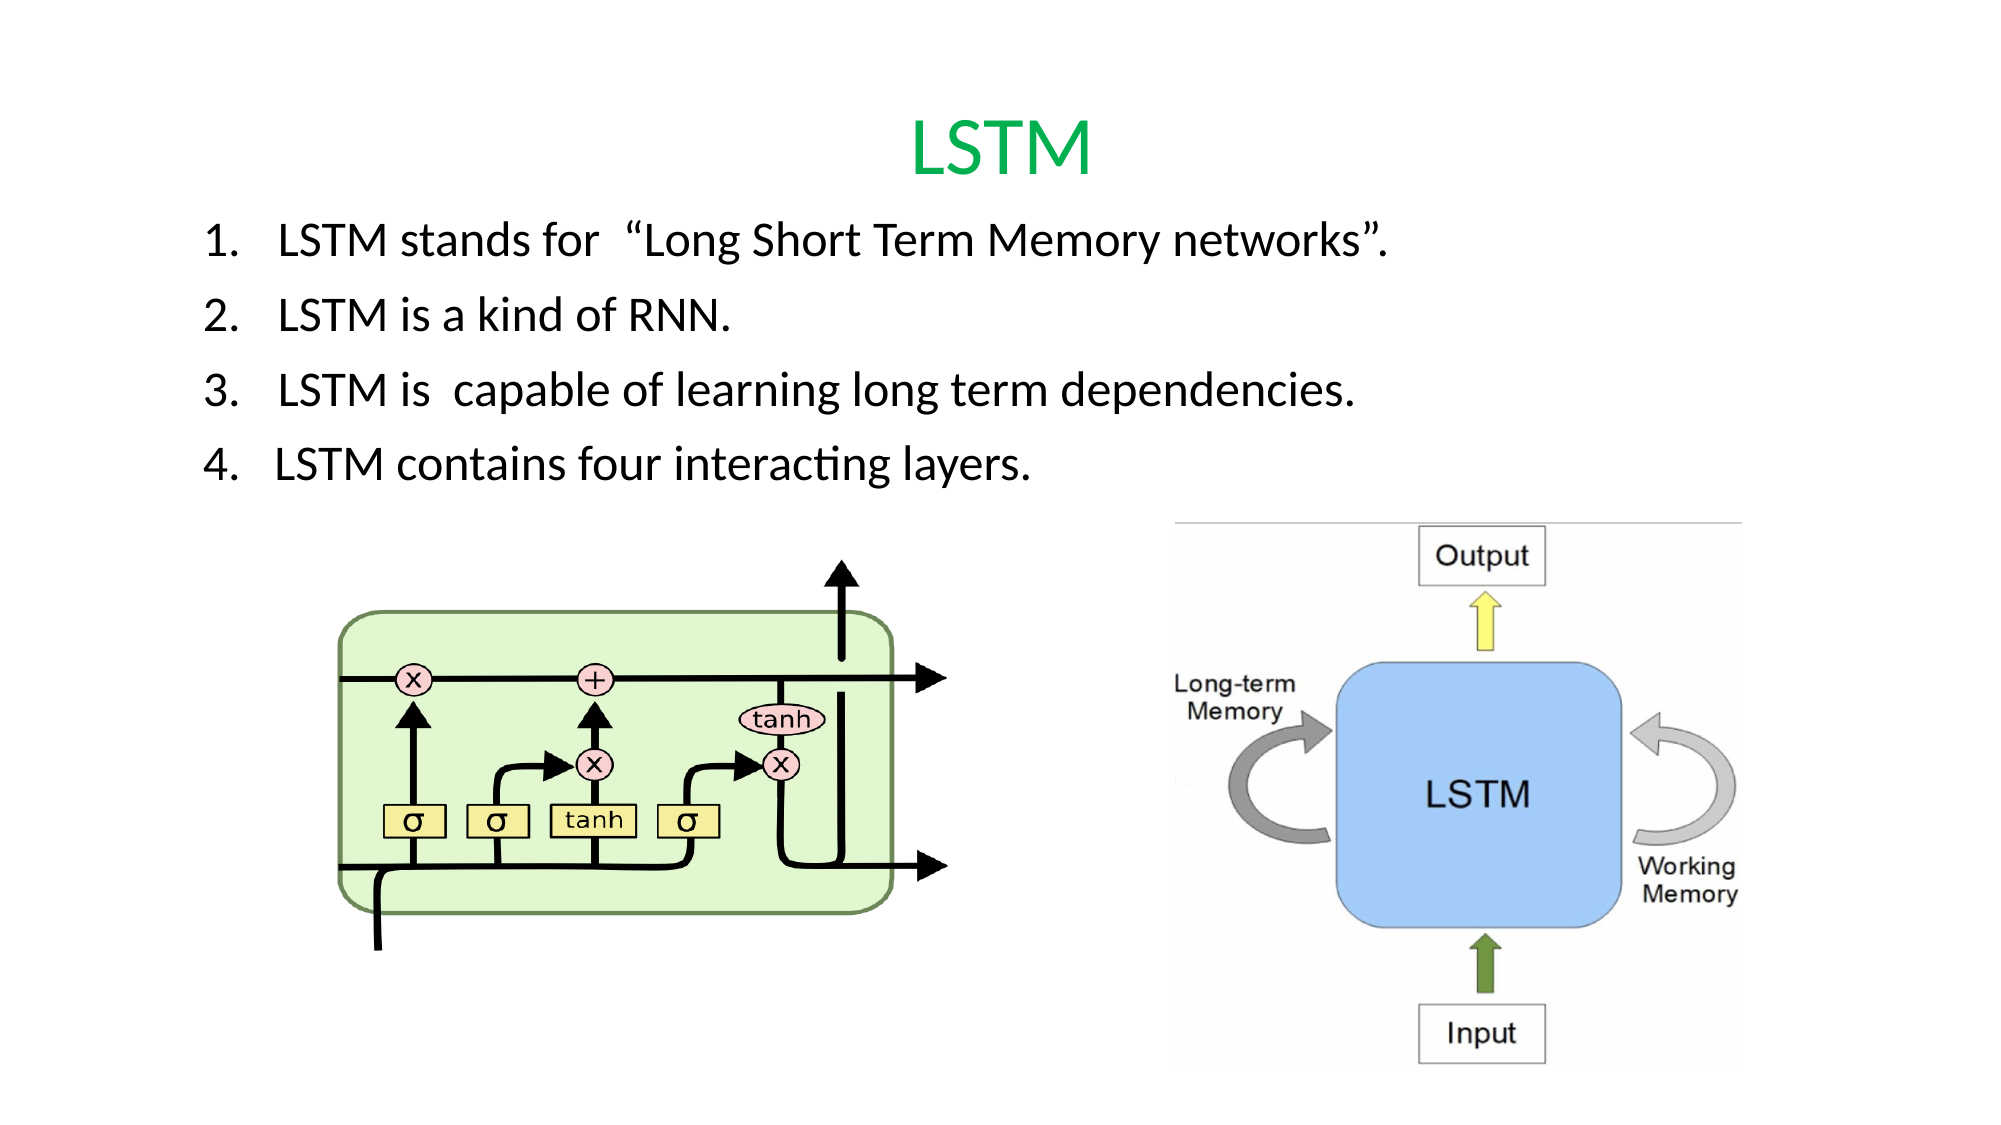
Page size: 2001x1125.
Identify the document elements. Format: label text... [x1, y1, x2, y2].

picture [1175, 522, 1742, 1065]
subtitle LSTM LSTM stands for “Long Short Term Memory networks”. LSTM is a kind of RNN. LSTM is capable of learning long term dependencies. 4. LSTM contains four interacting layers. [187, 94, 1818, 1013]
picture [258, 506, 983, 998]
